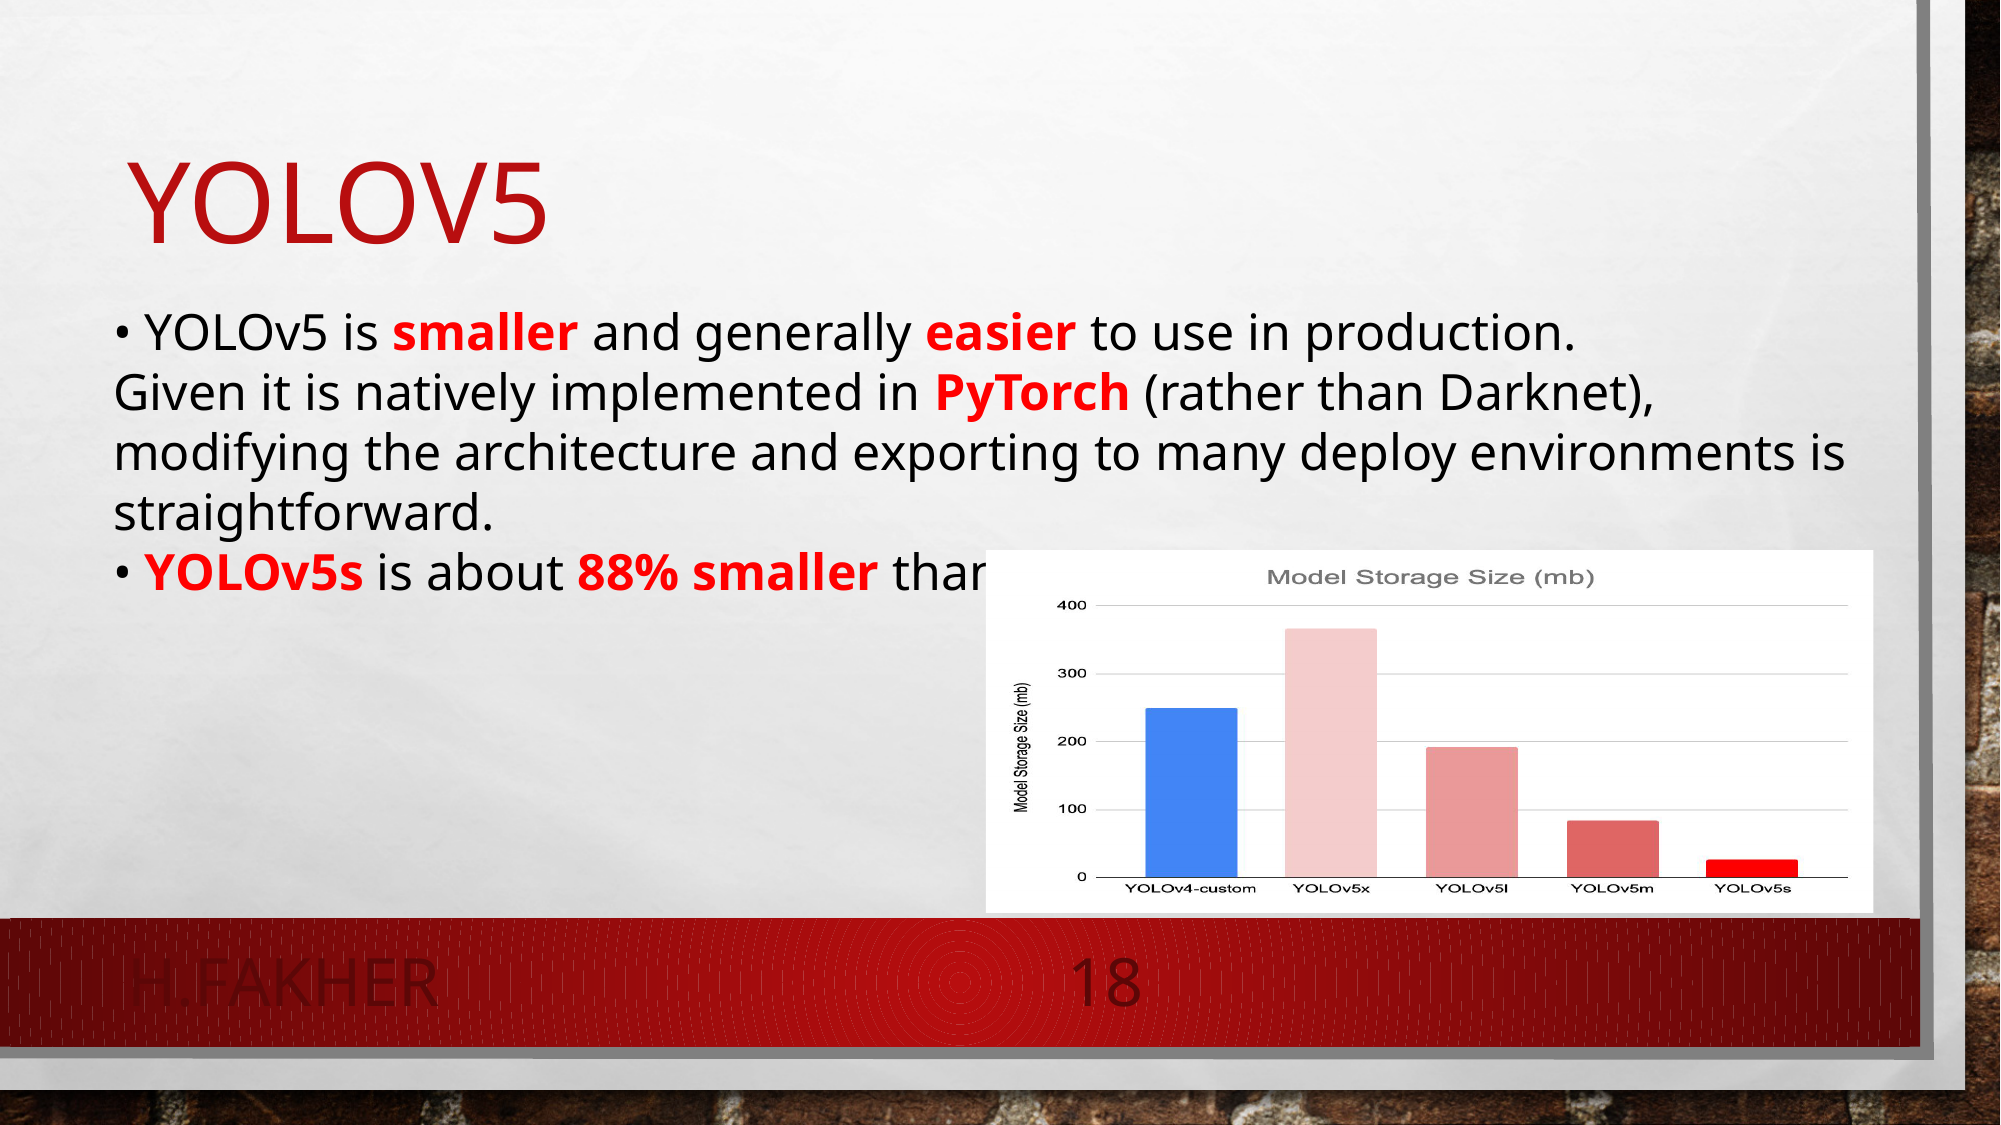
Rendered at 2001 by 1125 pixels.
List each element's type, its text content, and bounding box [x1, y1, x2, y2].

title YOLOV5 [112, 112, 1818, 292]
picture [985, 549, 1874, 913]
picture [0, 0, 2000, 1125]
slide_number 18 [1031, 944, 1181, 1027]
text_box • YOLOv5 is smaller and generally easier to use in production. Given it is natively implemented in PyTorch (rather than Darknet), modifying the architecture and exporting to many deploy environments is straightforward. • YOLOv5s is about 88% smaller than big-YOLOv4 (27 MB vs 244 MB). [98, 292, 1874, 608]
footer H.Fakher [112, 944, 1015, 1027]
